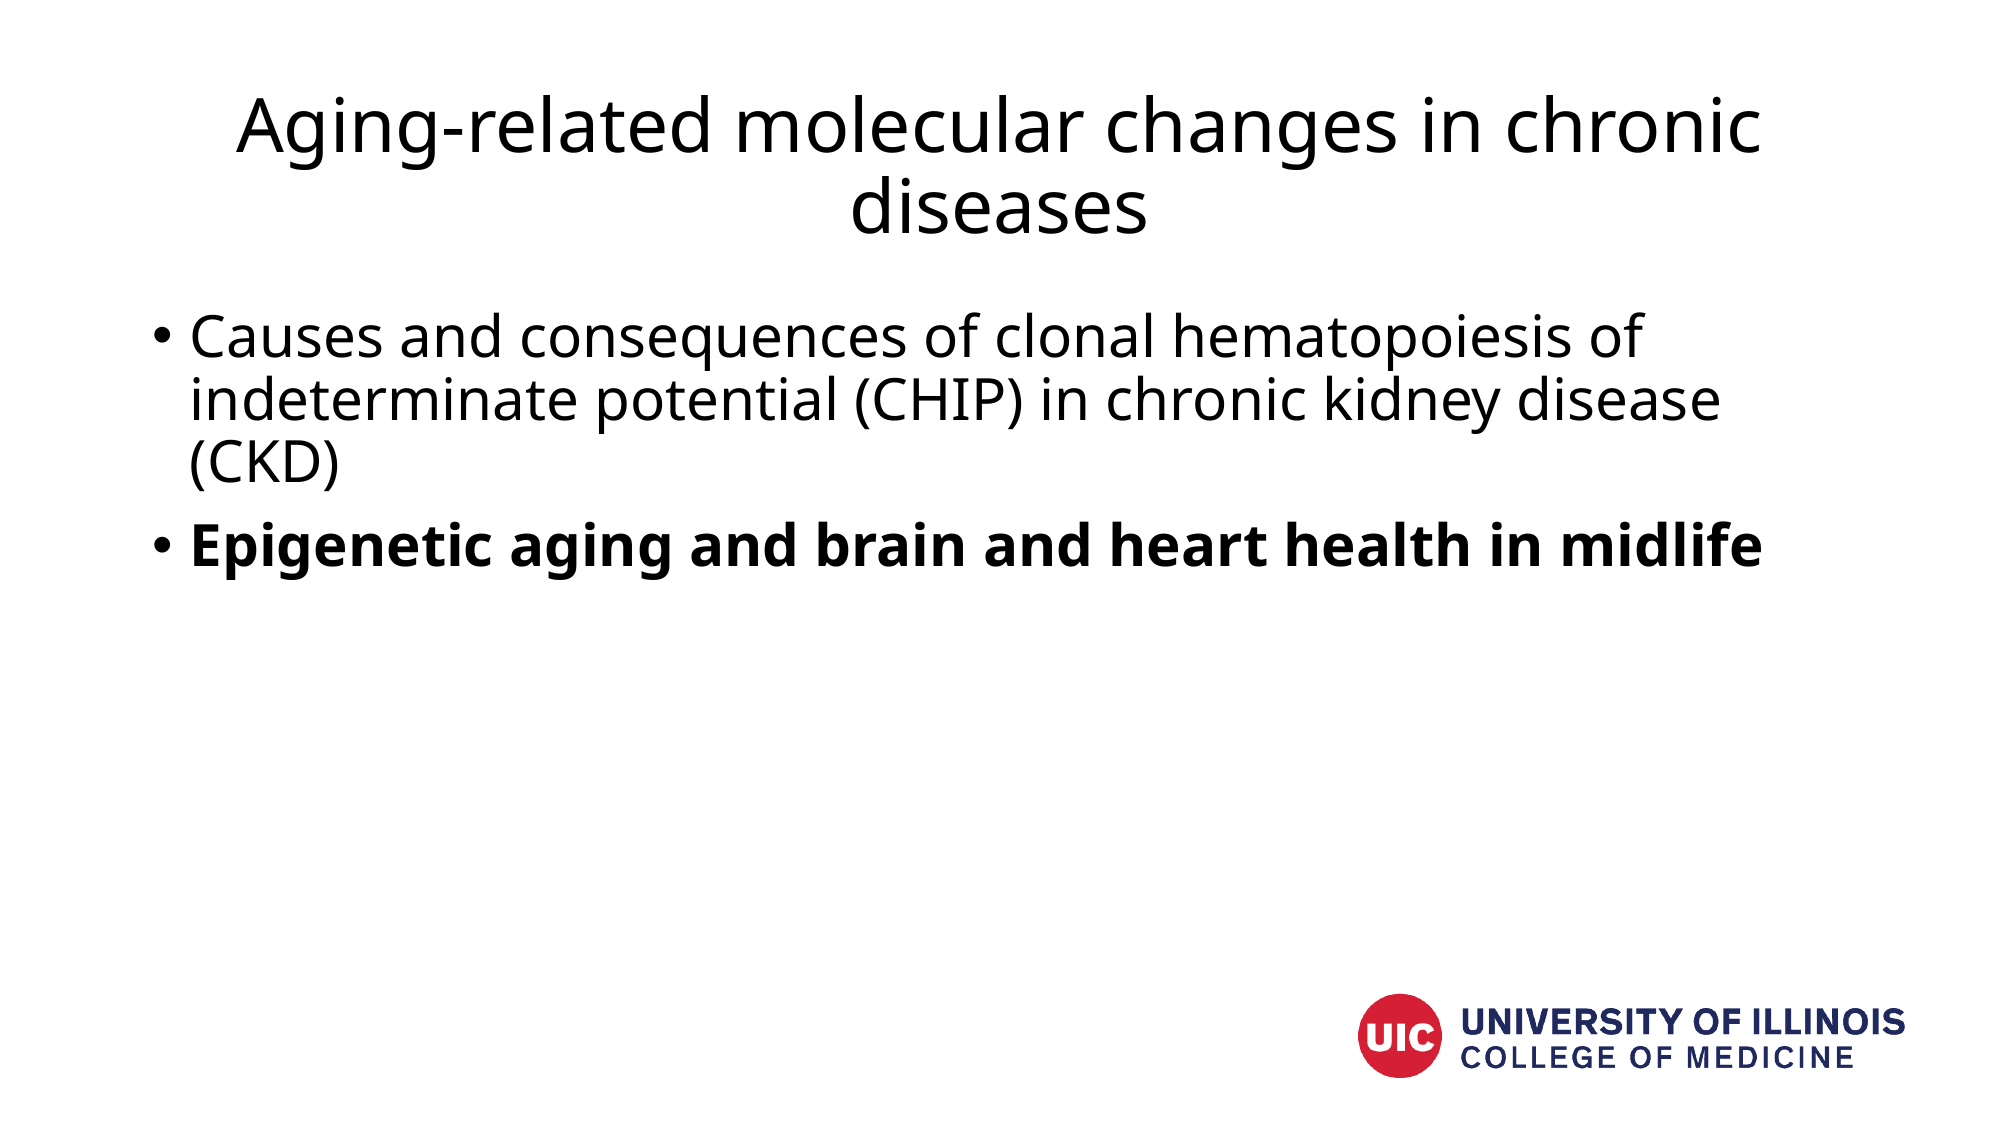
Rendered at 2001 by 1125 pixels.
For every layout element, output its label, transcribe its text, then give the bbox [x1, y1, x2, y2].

list Causes and consequences of clonal hematopoiesis of indeterminate potential (CHIP) in chronic kidney disease (CKD) Epigenetic aging and brain and heart health in midlife [137, 299, 1863, 1014]
title Aging-related molecular changes in chronic diseases [137, 59, 1863, 278]
picture [1358, 992, 1905, 1078]
